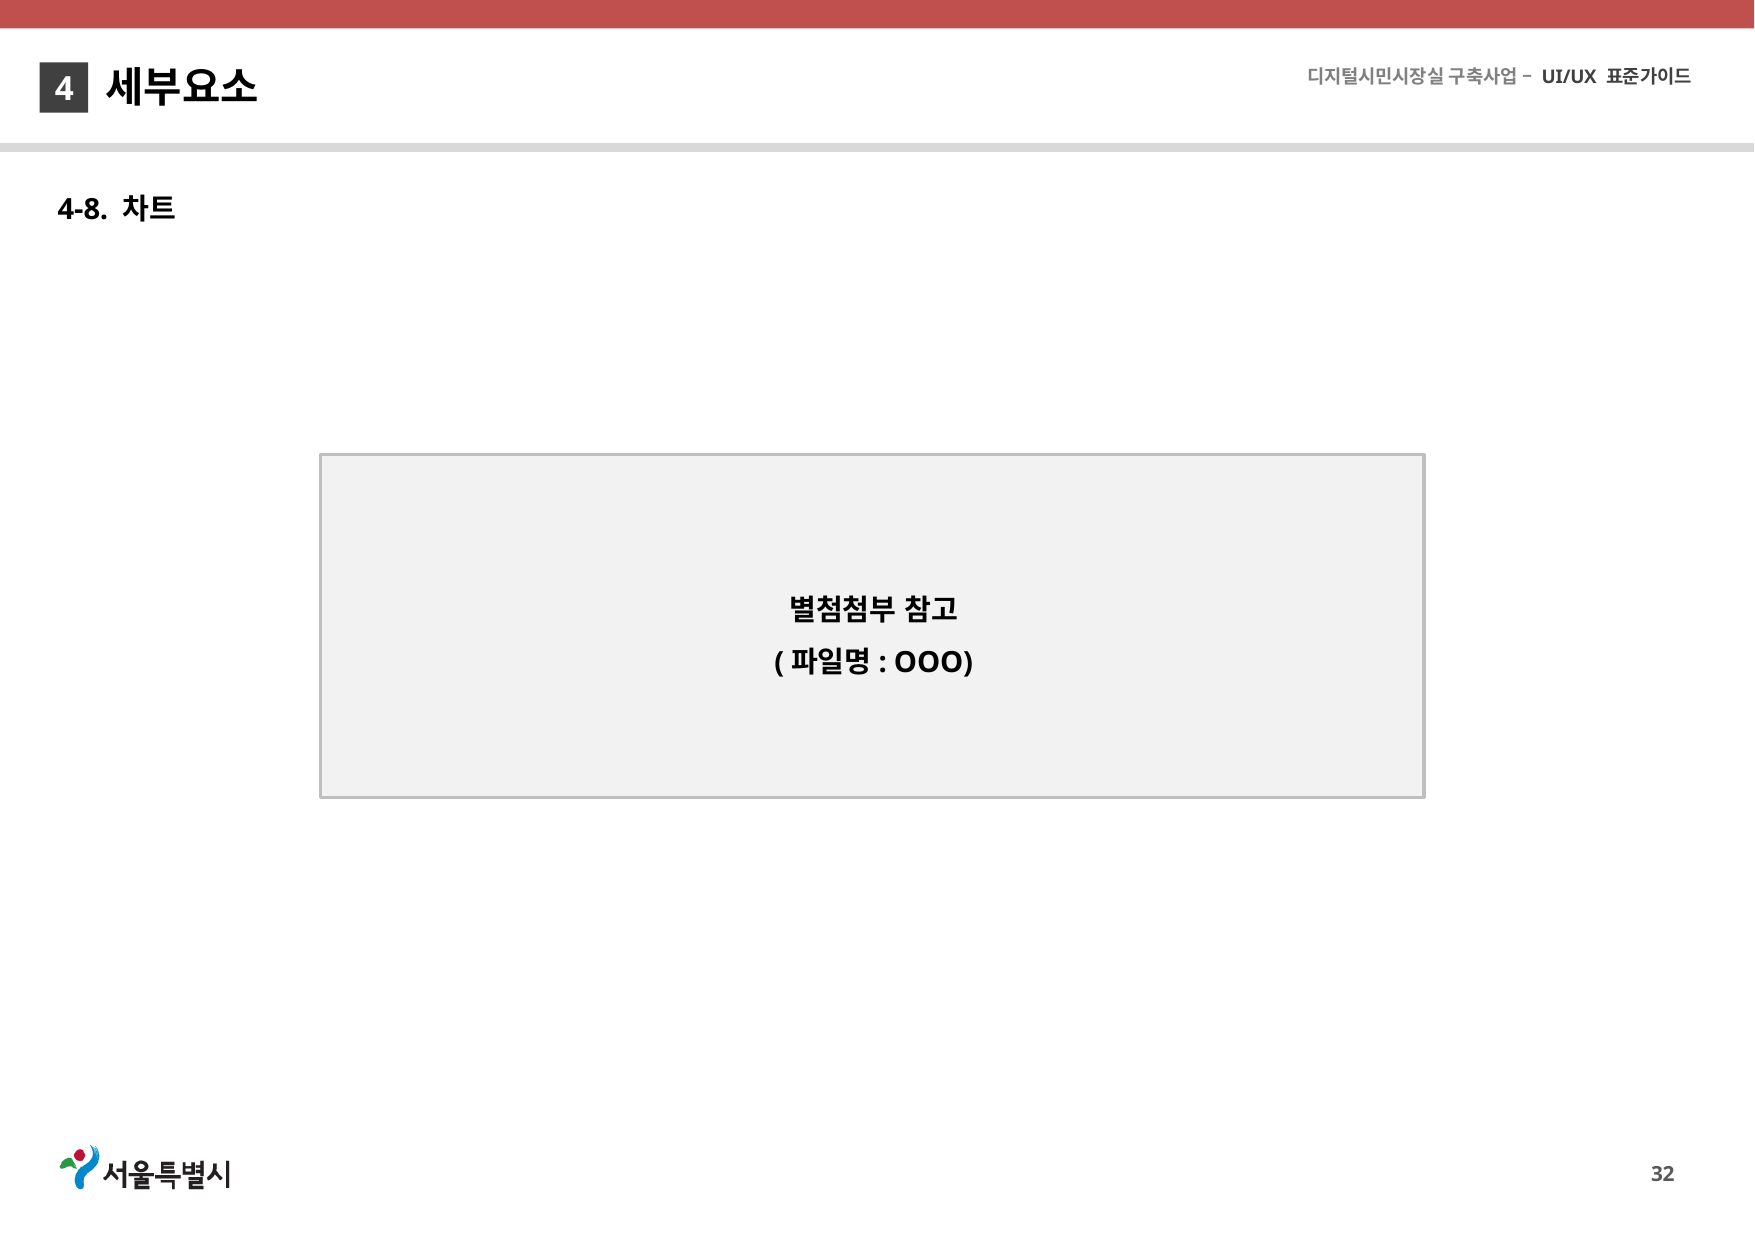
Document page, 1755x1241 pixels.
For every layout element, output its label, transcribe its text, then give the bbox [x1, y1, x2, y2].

text_box 세부요소 [87, 53, 275, 119]
text_box 4 [38, 60, 90, 115]
picture [50, 1140, 241, 1194]
text_box 4-8. 차트 [39, 165, 1681, 233]
text_box 별첨첨부 참고 (파일명: OOO) [318, 453, 1426, 799]
